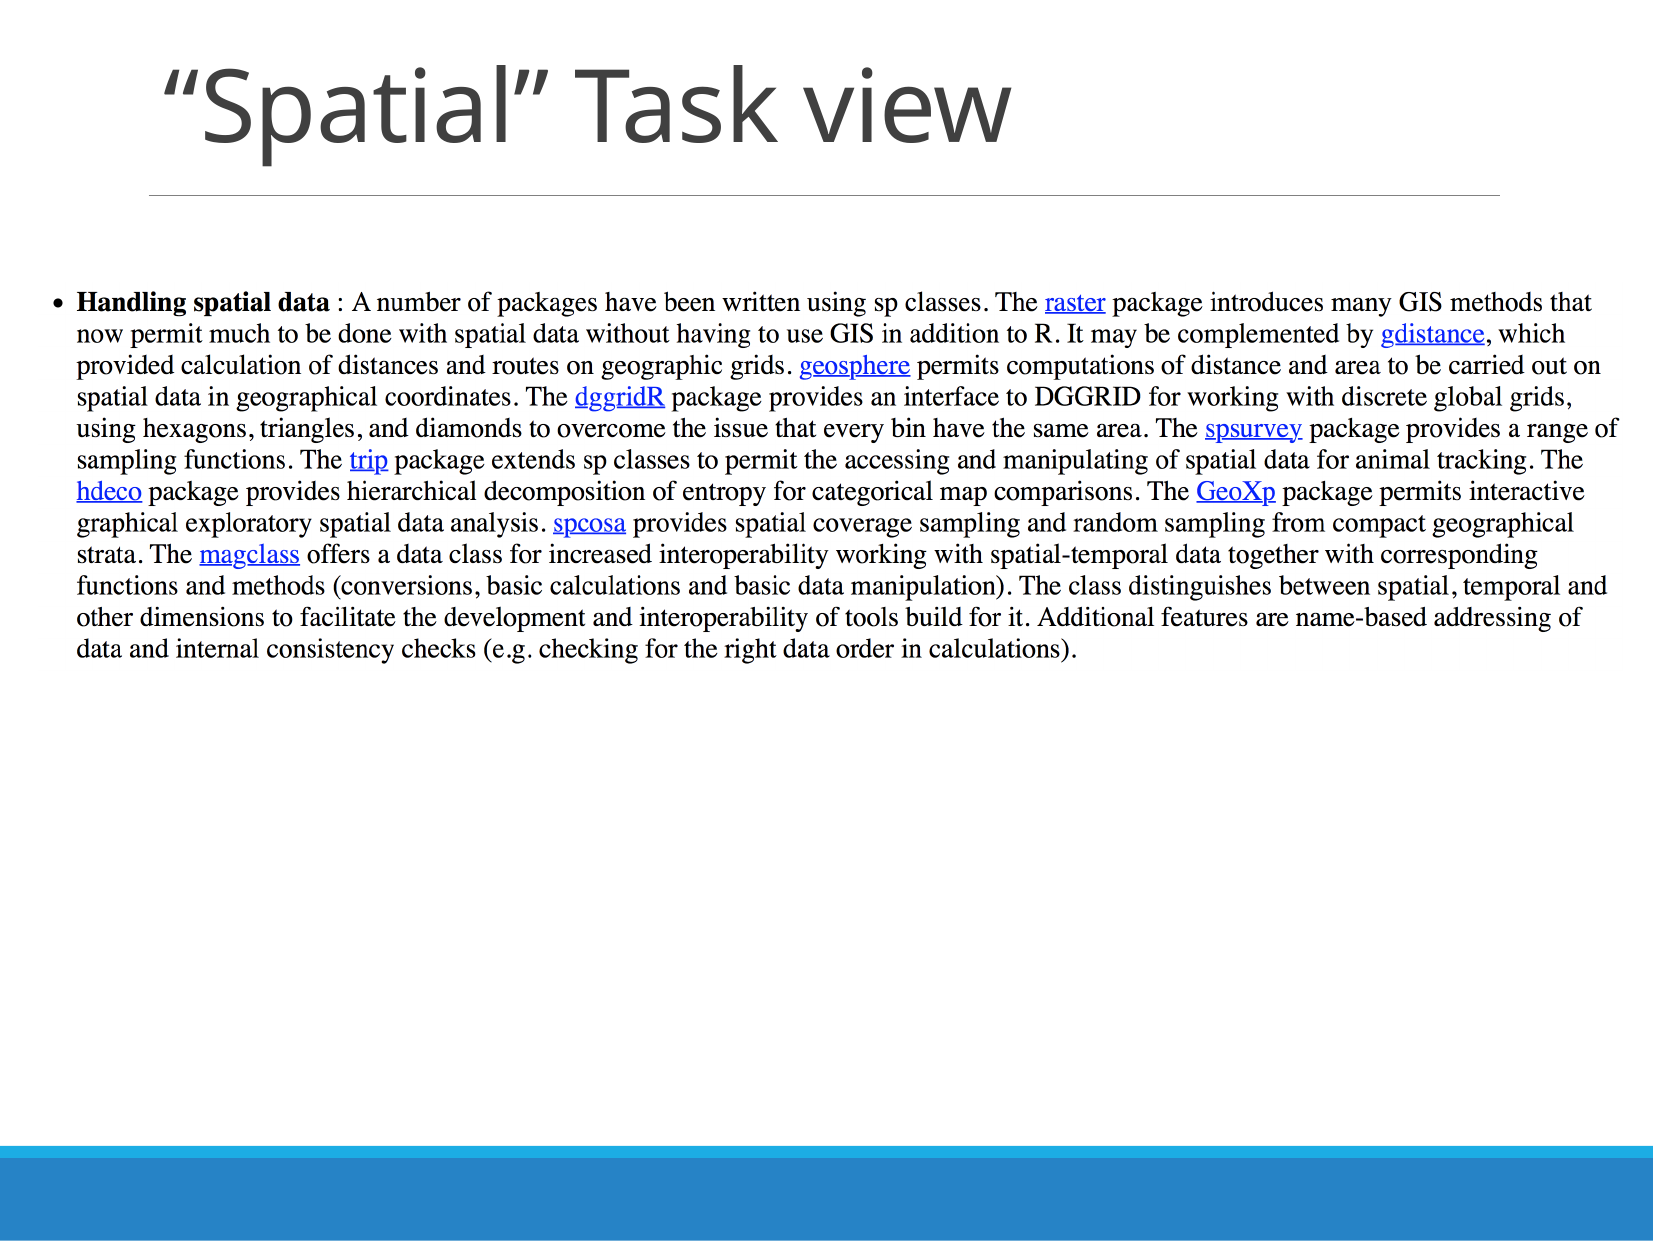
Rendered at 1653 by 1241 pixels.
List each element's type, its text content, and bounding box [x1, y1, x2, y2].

title “Spatial” Task view [148, 51, 1513, 171]
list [38, 282, 1623, 671]
